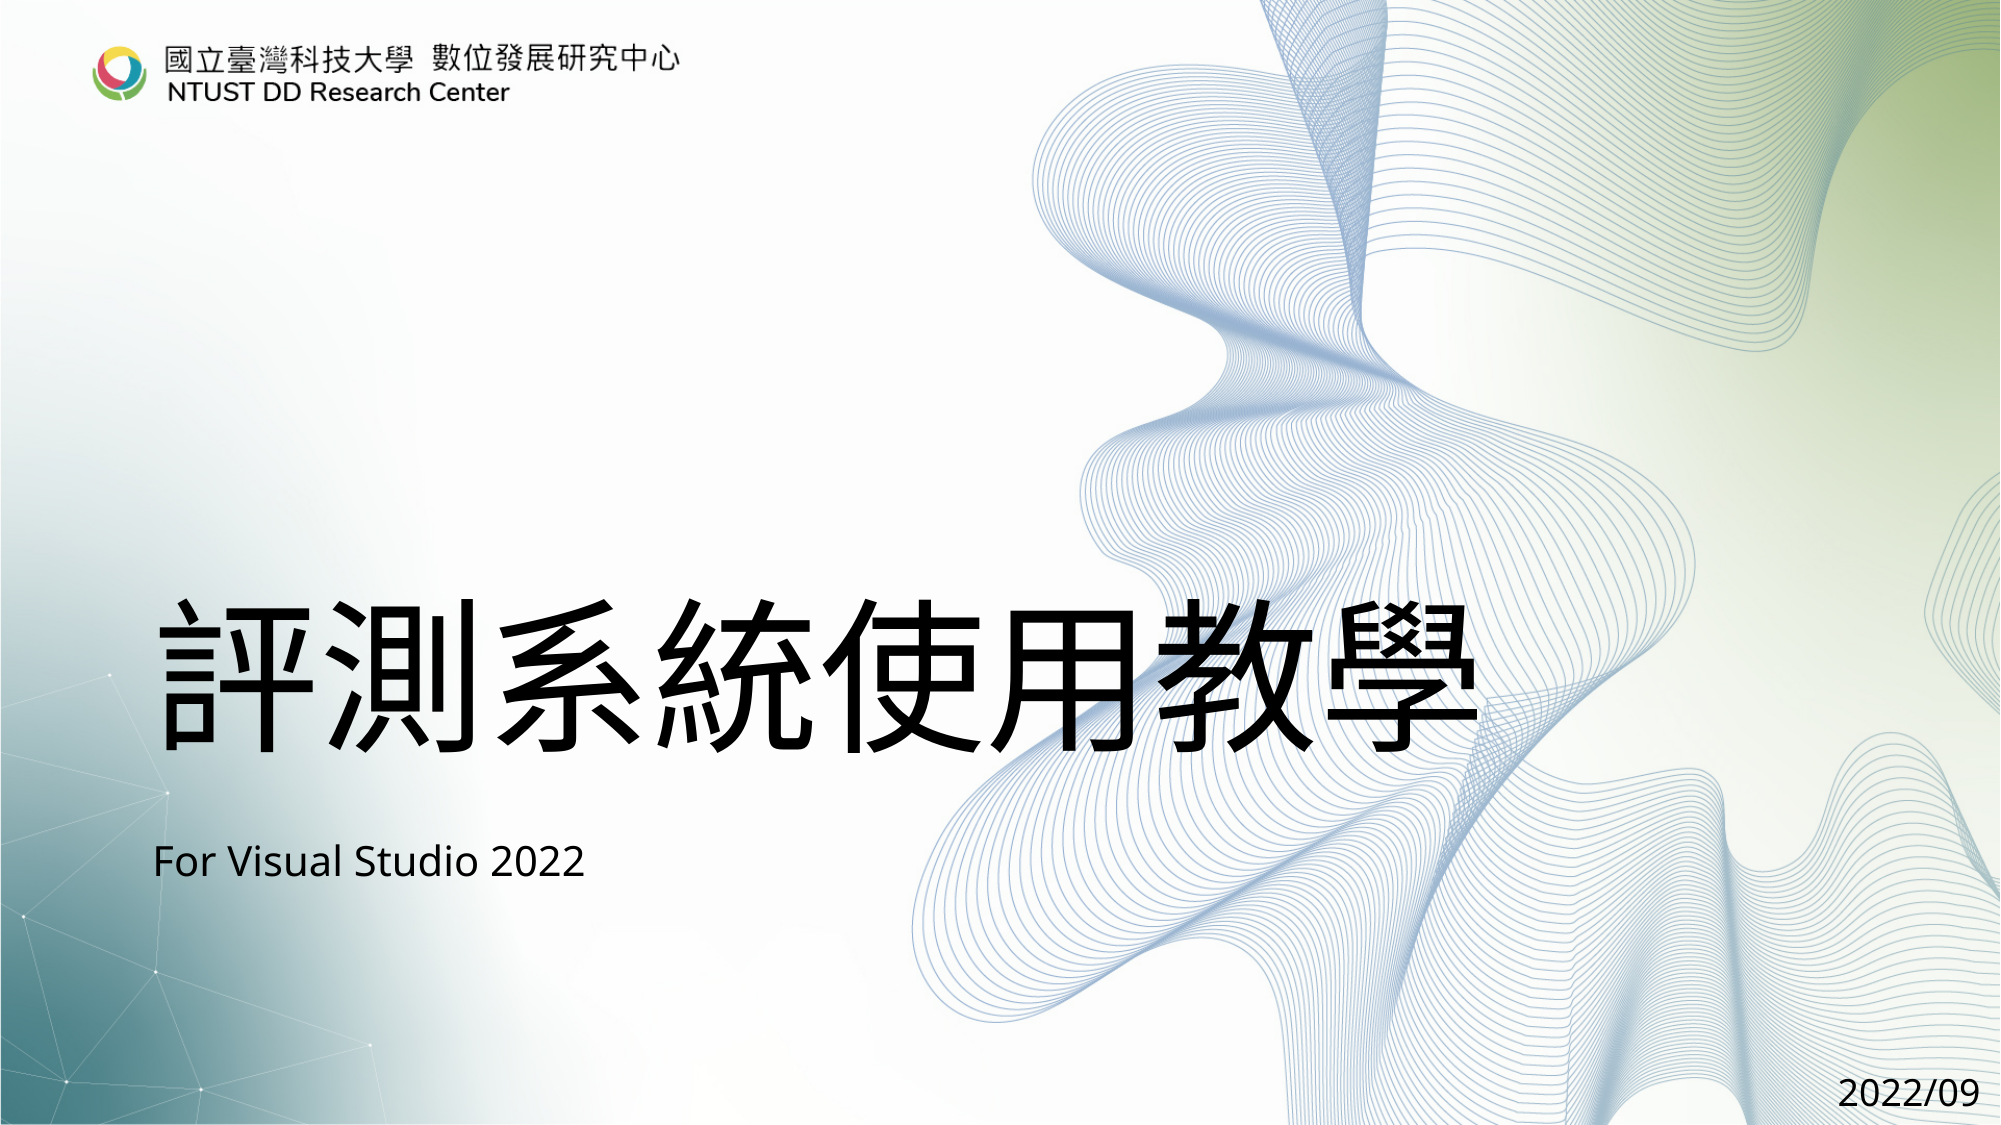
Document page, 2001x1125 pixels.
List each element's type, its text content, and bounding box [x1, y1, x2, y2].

text_box 2022/09 [1822, 1061, 1996, 1122]
subtitle For Visual Studio 2022 [137, 832, 1638, 910]
picture [0, 0, 2000, 1125]
title 評測系統使用教學 [137, 391, 1638, 784]
